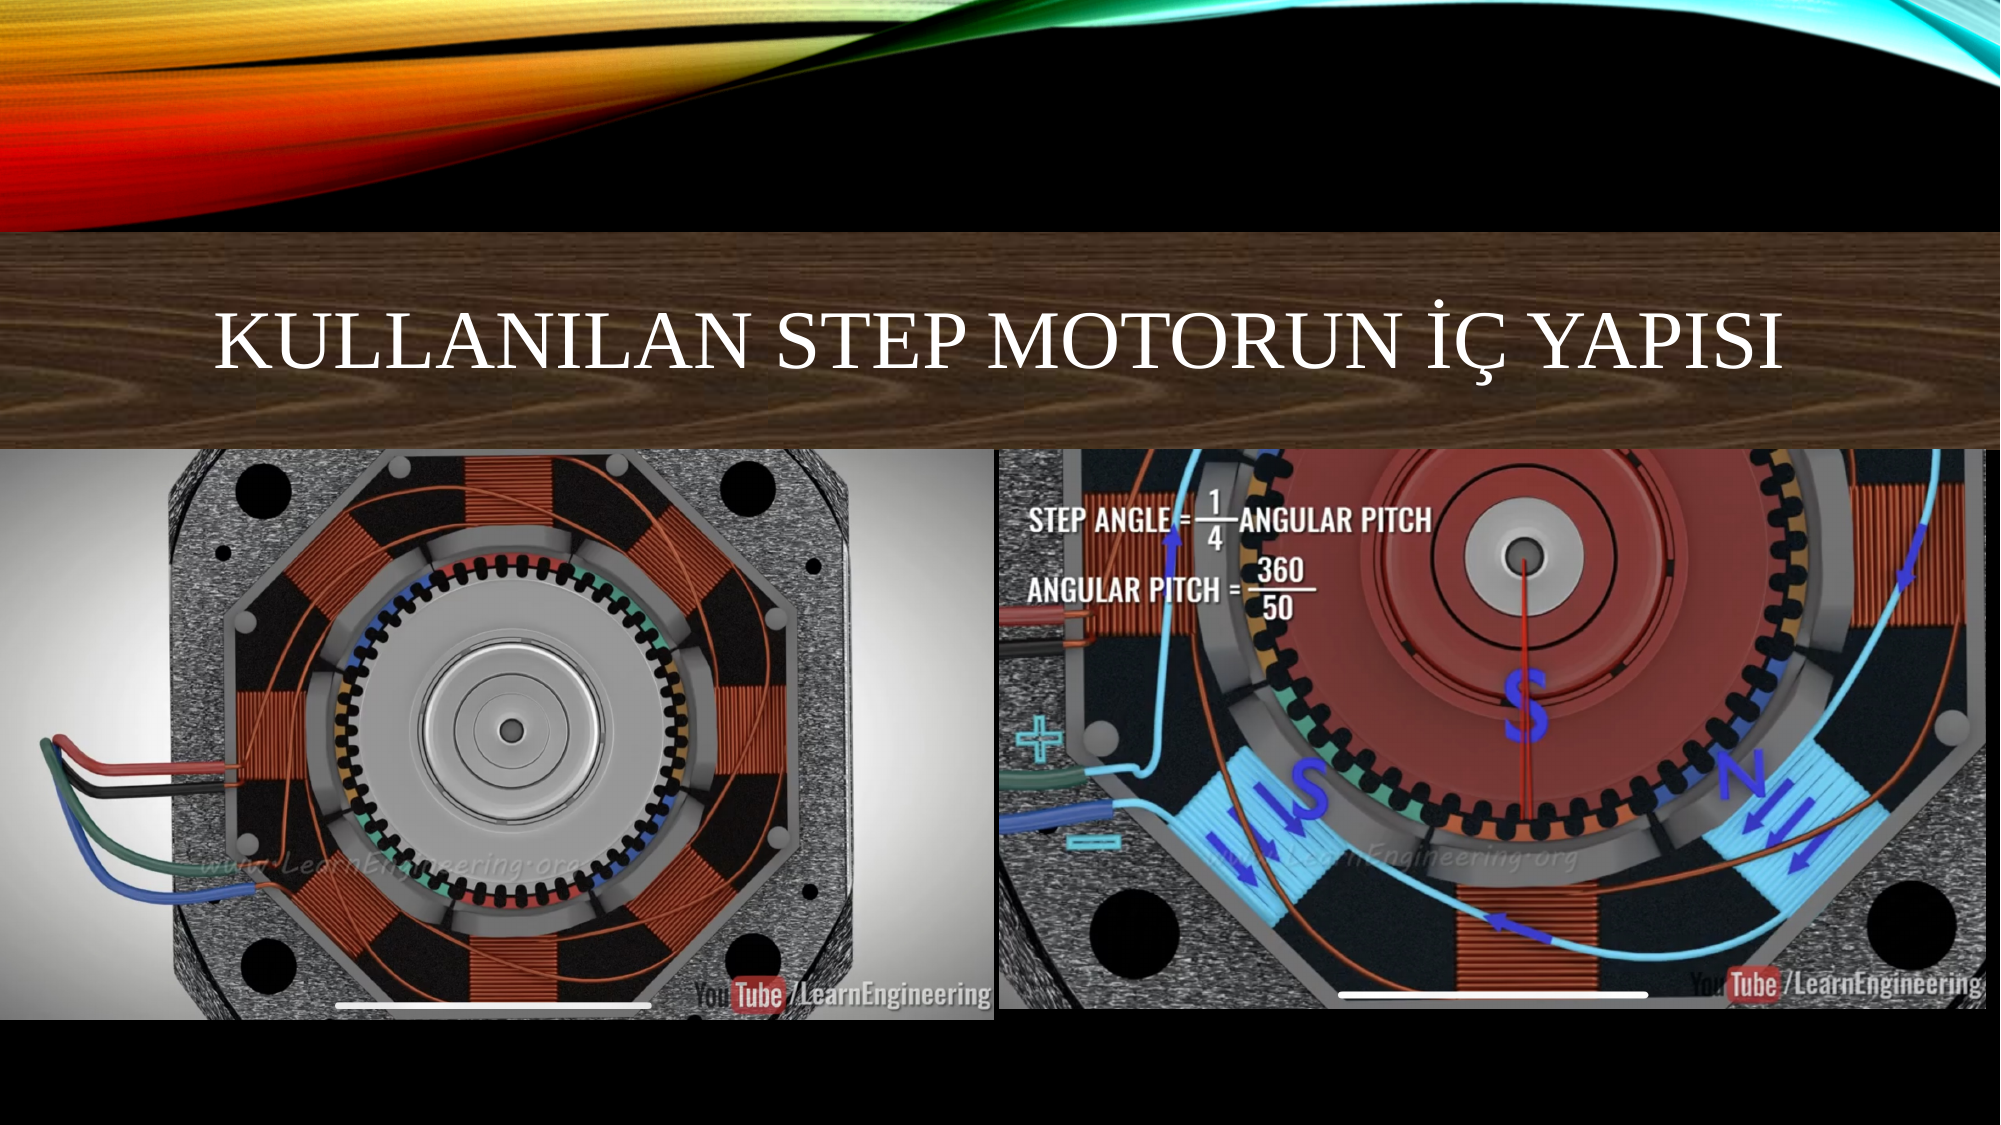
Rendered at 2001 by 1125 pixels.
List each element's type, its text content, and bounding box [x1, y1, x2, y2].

picture [999, 449, 1986, 1009]
picture [0, 0, 2000, 232]
title KullanIlan step motorun İç yapIsI [0, 232, 2000, 450]
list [0, 449, 994, 1021]
